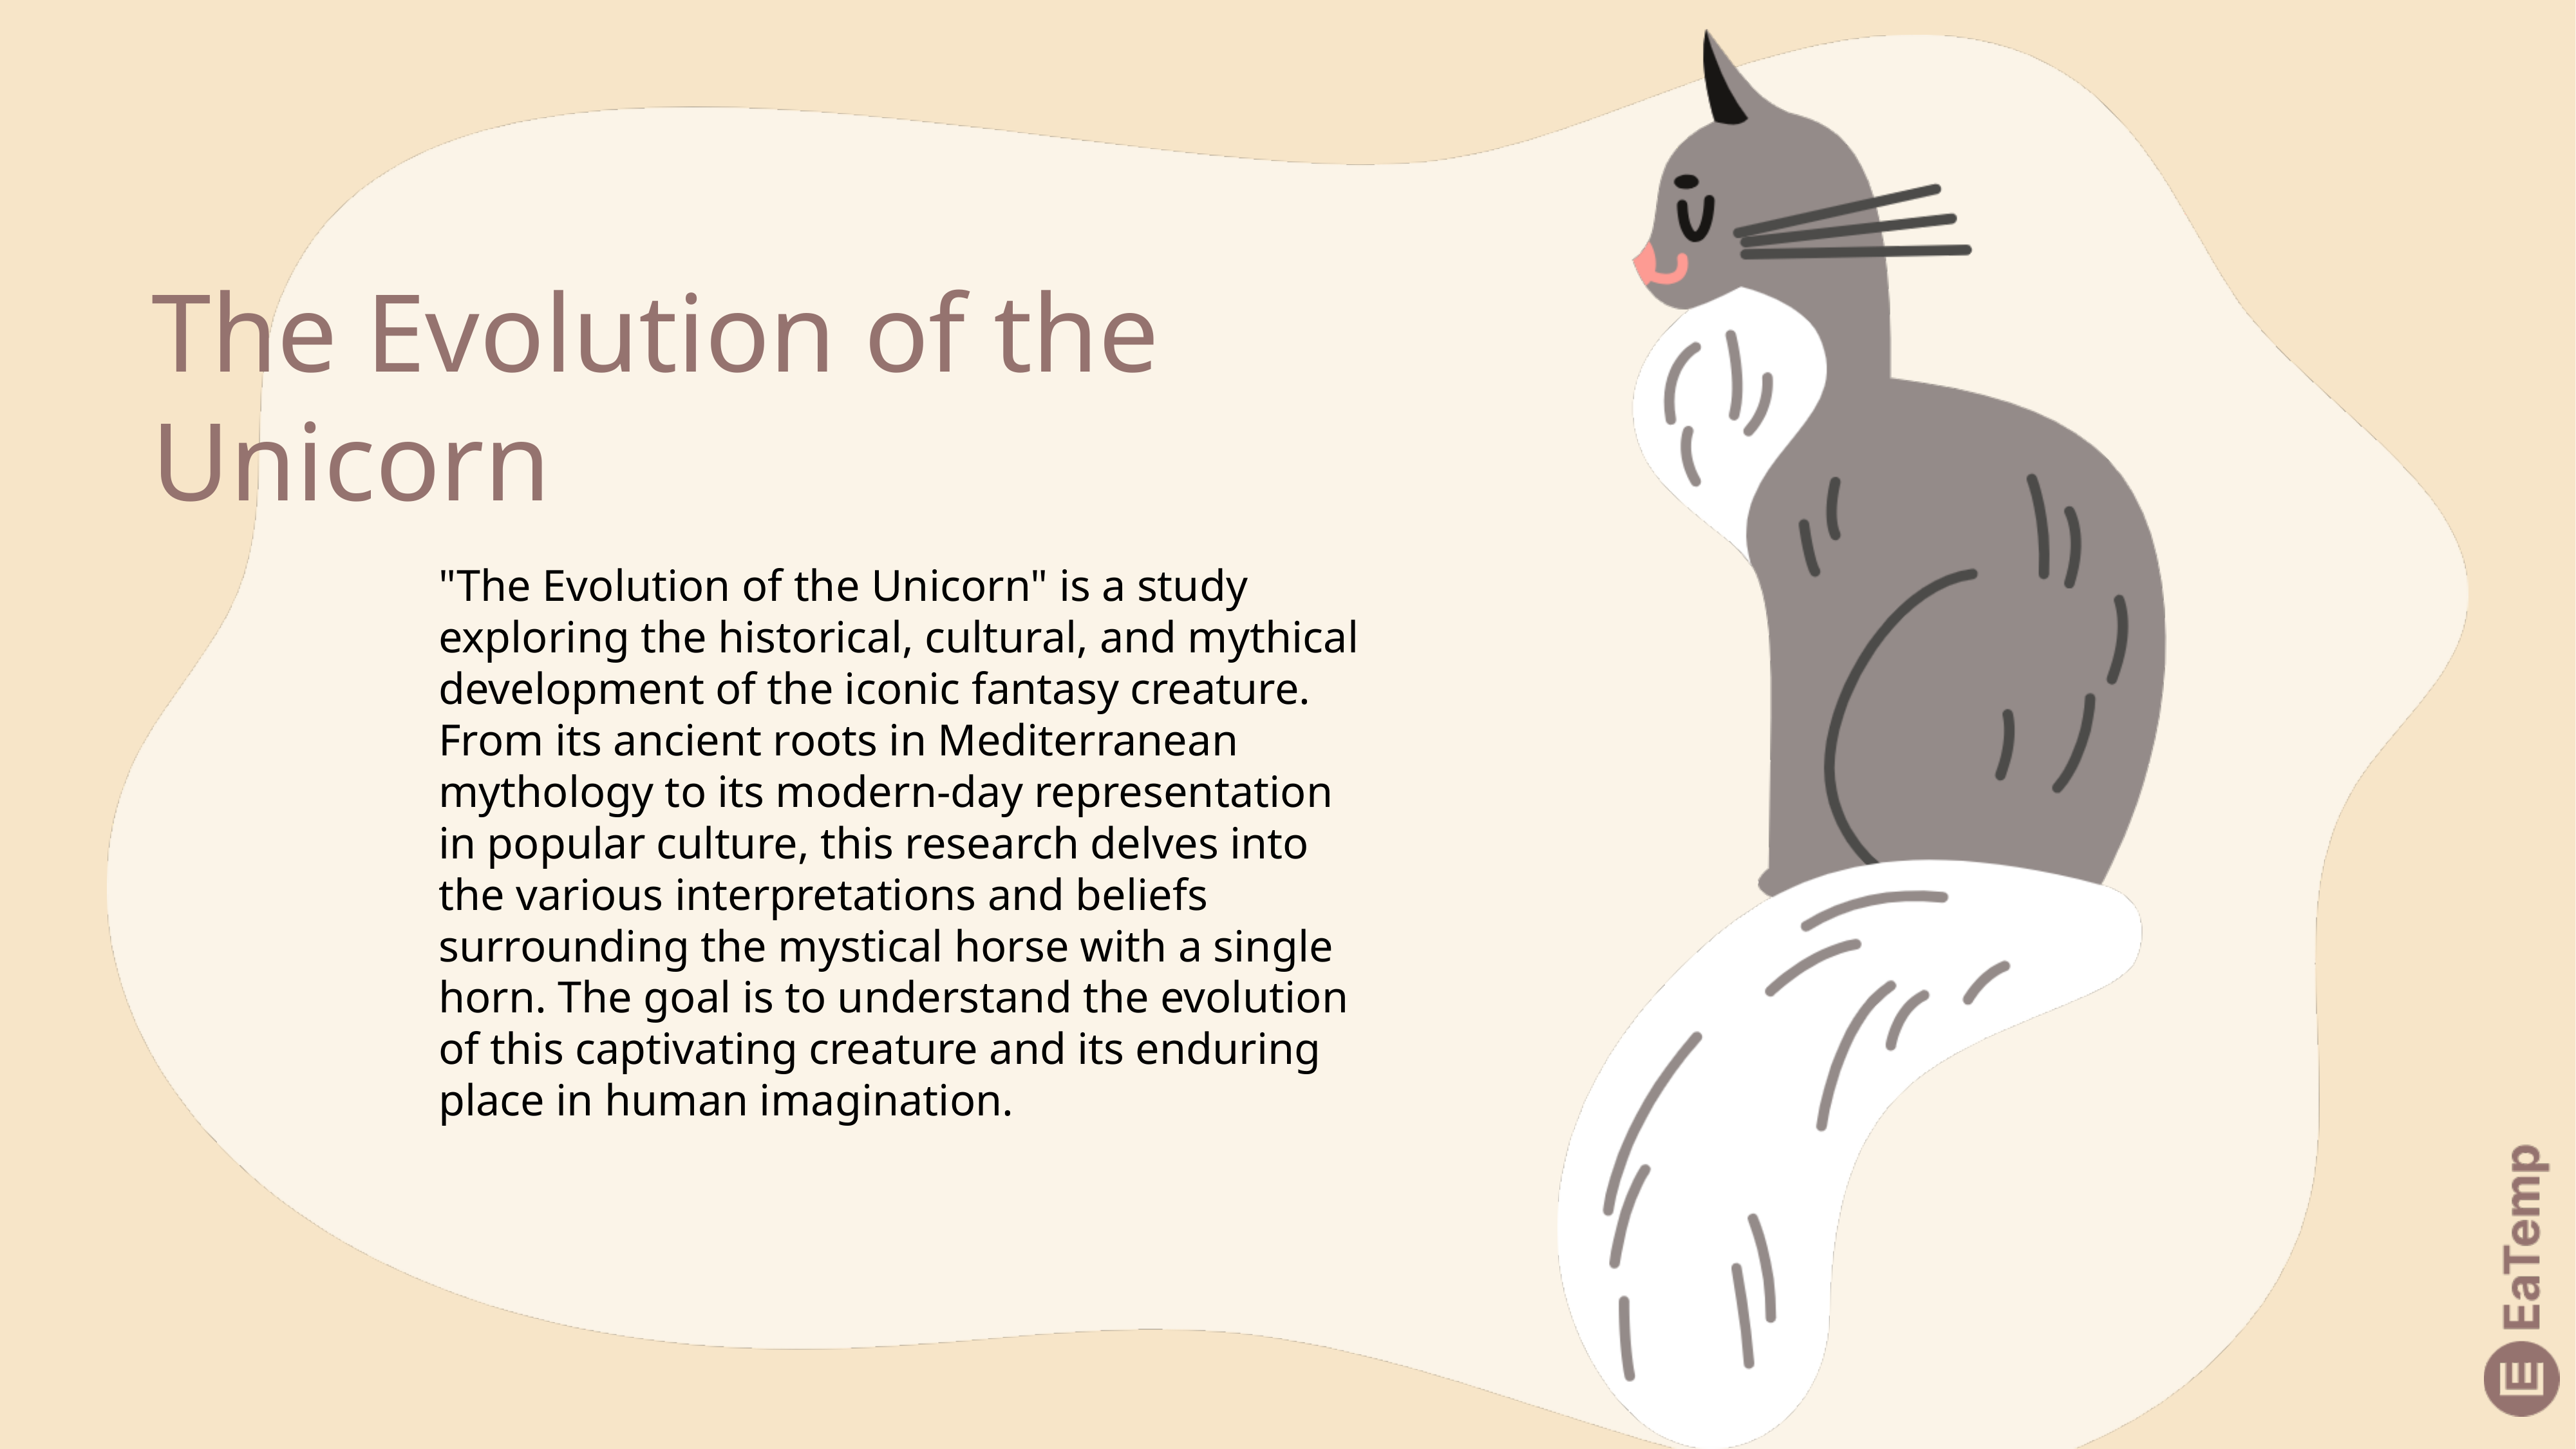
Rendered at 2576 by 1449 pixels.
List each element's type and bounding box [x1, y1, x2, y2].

picture [2484, 1142, 2560, 1417]
picture [107, 29, 2468, 1449]
text_box [2468, 1110, 2576, 1449]
